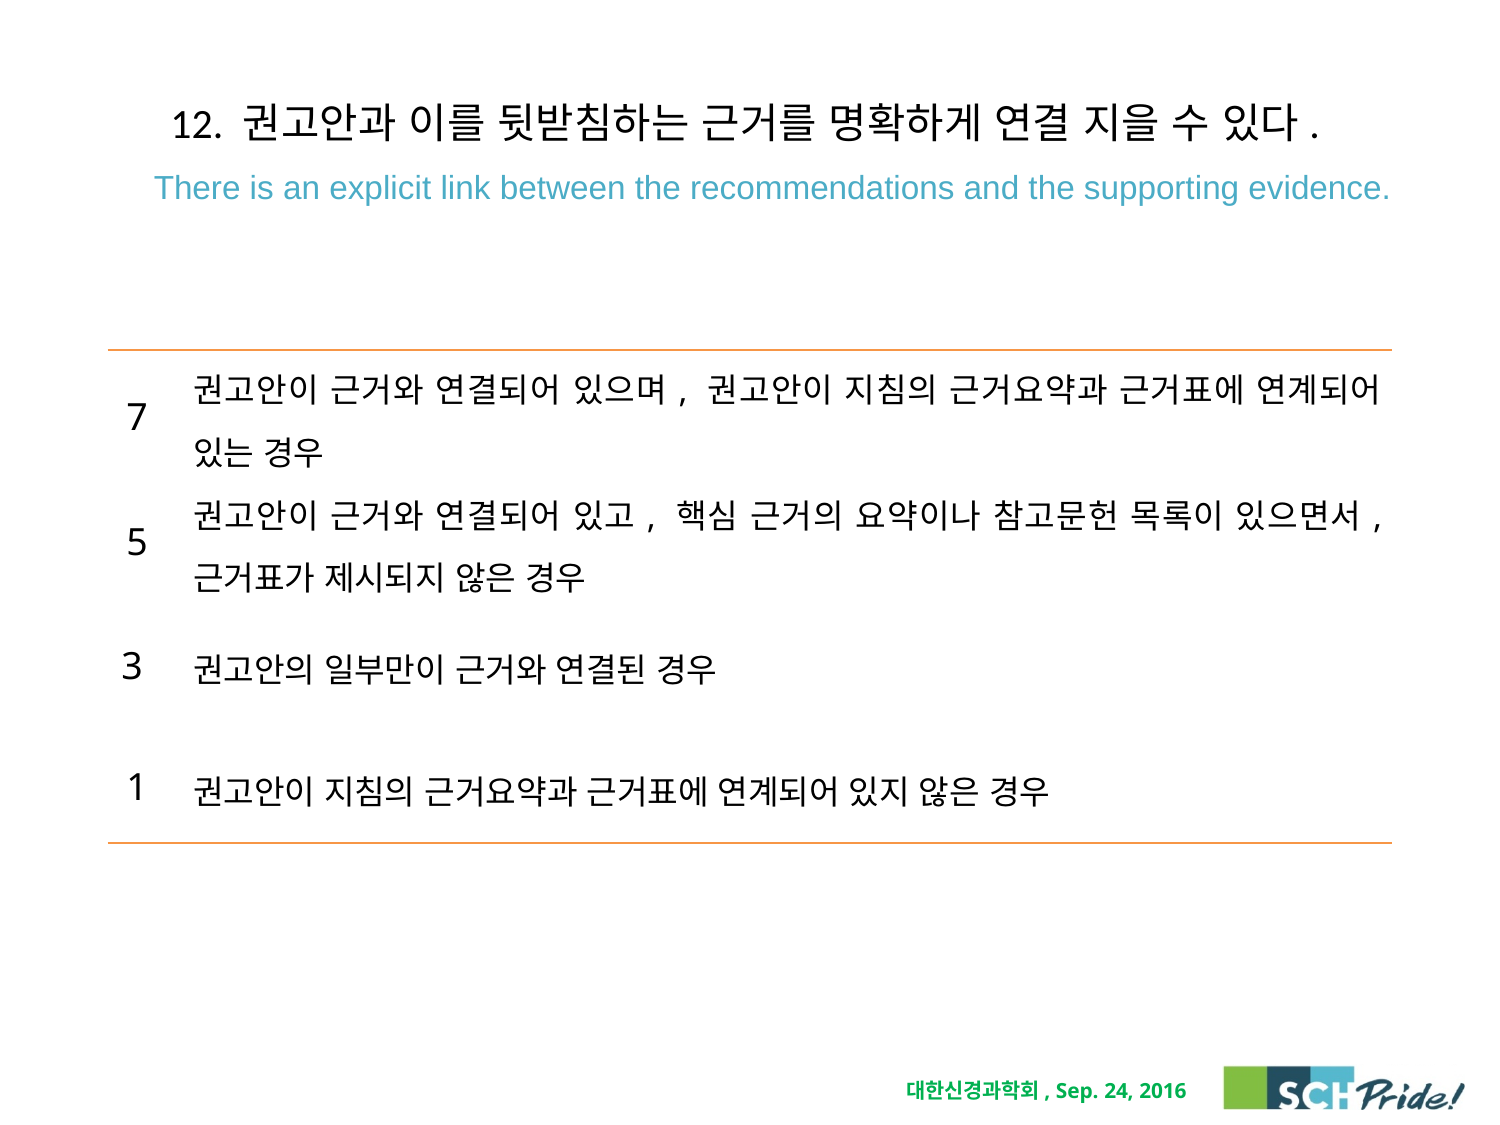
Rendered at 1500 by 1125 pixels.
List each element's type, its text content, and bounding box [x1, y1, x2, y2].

table_cell 권고안이 근거와 연결되어 있고, 핵심 근거의 요약이나 참고문헌 목록이 있으면서, 근거표가 제시되지 않은 경우 [183, 475, 1392, 600]
table_cell 권고안이 지침의 근거요약과 근거표에 연계되어 있지 않은 경우 [183, 722, 1392, 842]
table_cell 3 [108, 600, 183, 722]
table_cell 5 [108, 475, 183, 600]
picture [1222, 1064, 1465, 1110]
table_header 7 [108, 351, 183, 475]
table_cell 1 [108, 722, 183, 842]
title 12. 권고안과 이를 뒷받침하는 근거를 명확하게 연결 지을 수 있다. There is an explicit link between the recommendations and the supporting evidence. [75, 45, 1425, 233]
table_header 권고안이 근거와 연결되어 있으며, 권고안이 지침의 근거요약과 근거표에 연계되어 있는 경우 [183, 351, 1392, 475]
table_cell 권고안의 일부만이 근거와 연결된 경우 [183, 600, 1392, 722]
